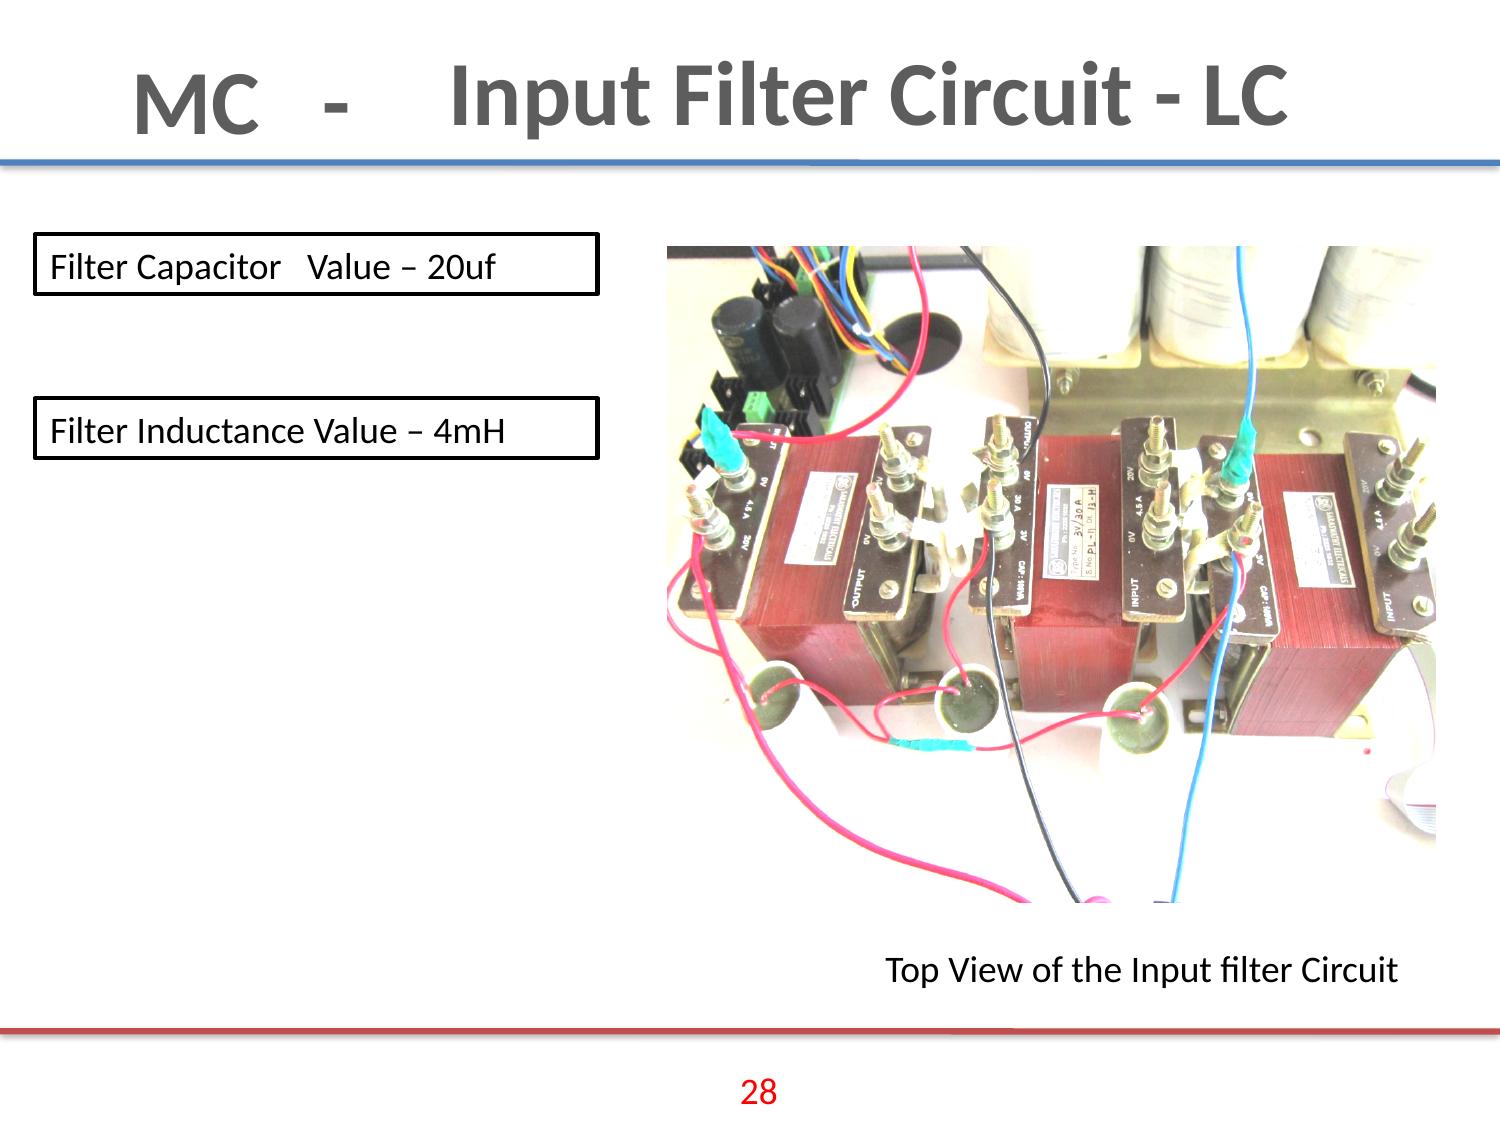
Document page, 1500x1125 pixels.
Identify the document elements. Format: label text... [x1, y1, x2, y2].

text_box MC - [117, 35, 411, 158]
text_box Top View of the Input filter Circuit [869, 935, 1416, 999]
text_box Filter Capacitor Value – 20uf [33, 232, 600, 296]
text_box Filter Inductance Value – 4mH [33, 396, 600, 460]
text_box 28 [724, 1059, 813, 1120]
picture [667, 245, 1437, 903]
text_box Input Filter Circuit - LC [433, 26, 1360, 151]
